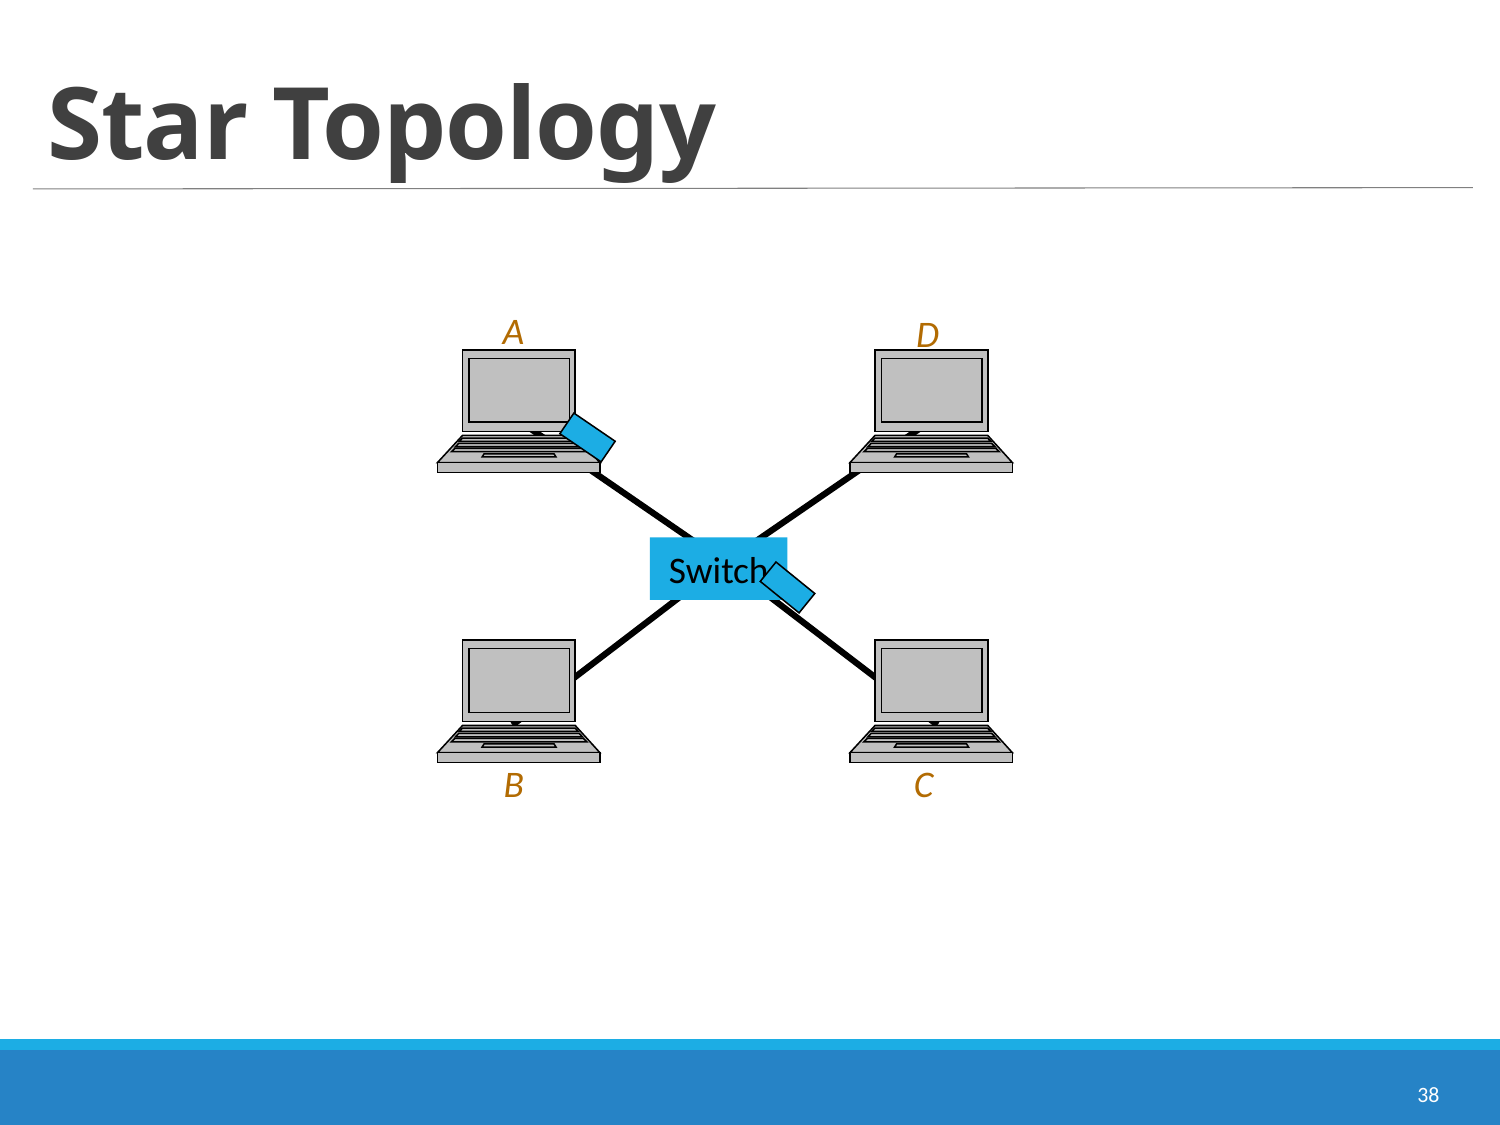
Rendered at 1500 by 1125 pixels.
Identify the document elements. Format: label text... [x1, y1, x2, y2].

text_box A [487, 299, 540, 360]
text_box [462, 640, 509, 722]
text_box [875, 350, 988, 432]
text_box [945, 640, 988, 722]
text_box B [488, 752, 539, 813]
title Star Topology [32, 37, 1473, 188]
text_box [849, 725, 1013, 763]
text_box C [898, 752, 949, 813]
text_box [511, 424, 938, 726]
text_box [462, 350, 576, 432]
text_box D [901, 302, 955, 363]
text_box [437, 435, 509, 473]
text_box [568, 413, 586, 421]
text_box [945, 435, 1013, 473]
text_box [437, 725, 600, 763]
